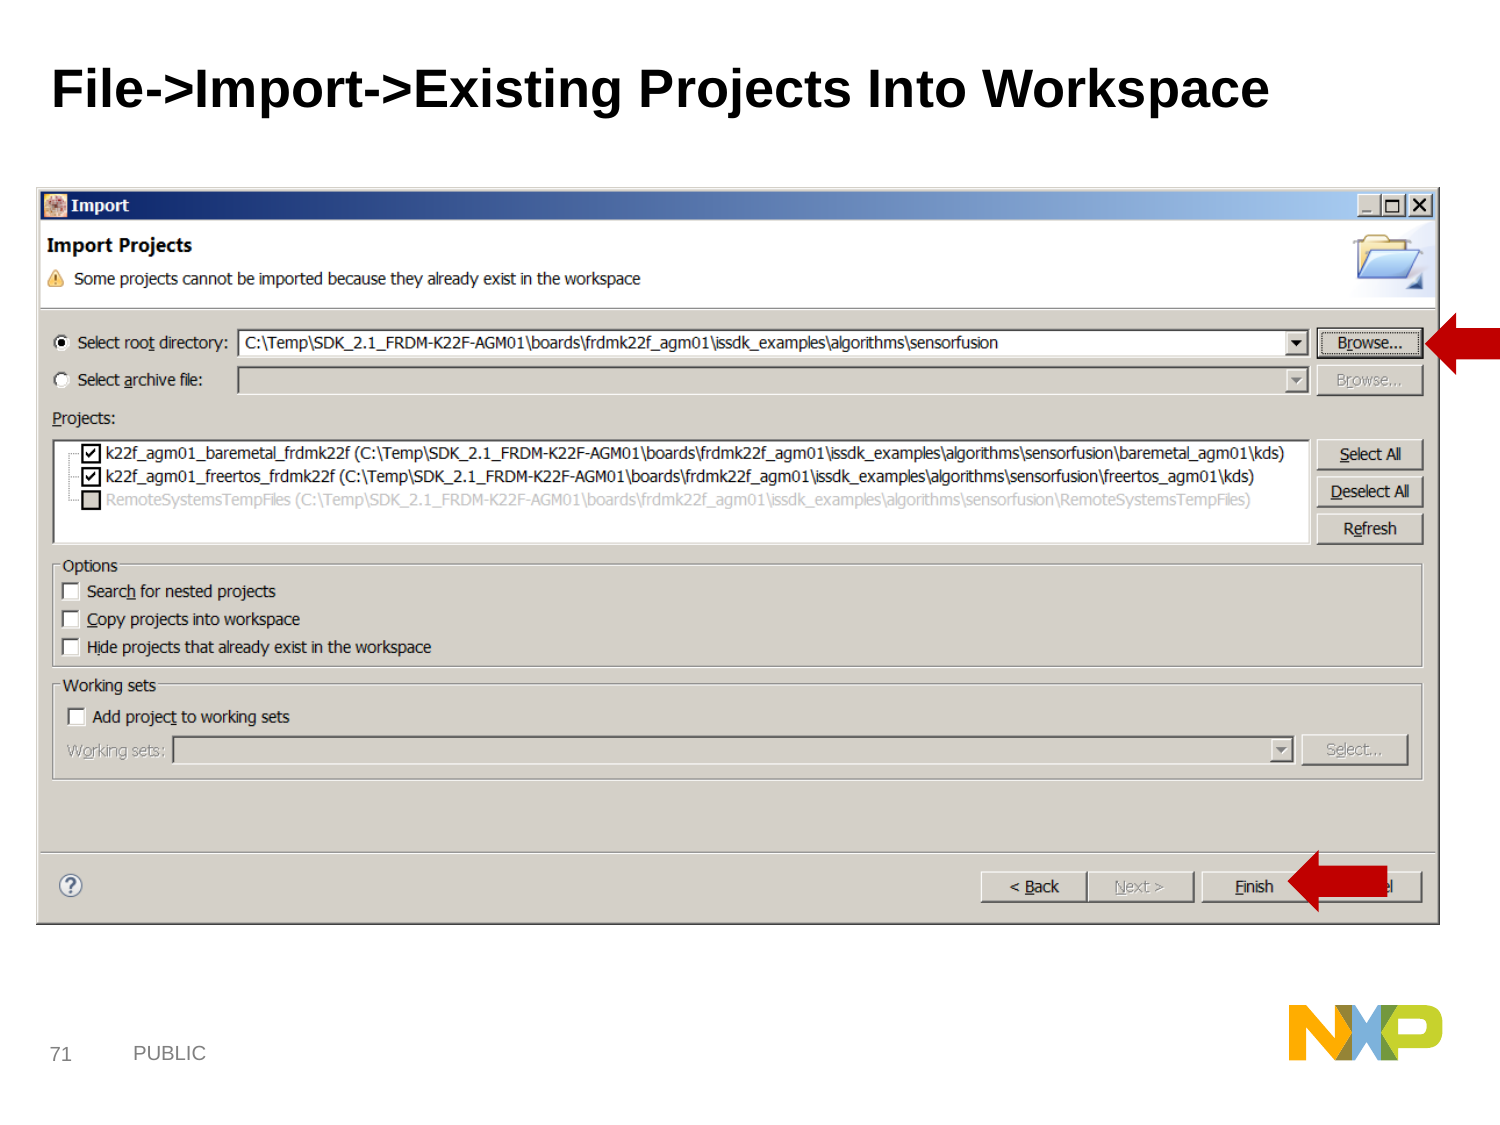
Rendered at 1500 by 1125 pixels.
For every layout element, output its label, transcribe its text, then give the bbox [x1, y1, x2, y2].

picture [36, 187, 1440, 926]
title File->Import->Existing Projects Into Workspace [36, 45, 1472, 154]
text_box [1444, 310, 1500, 377]
